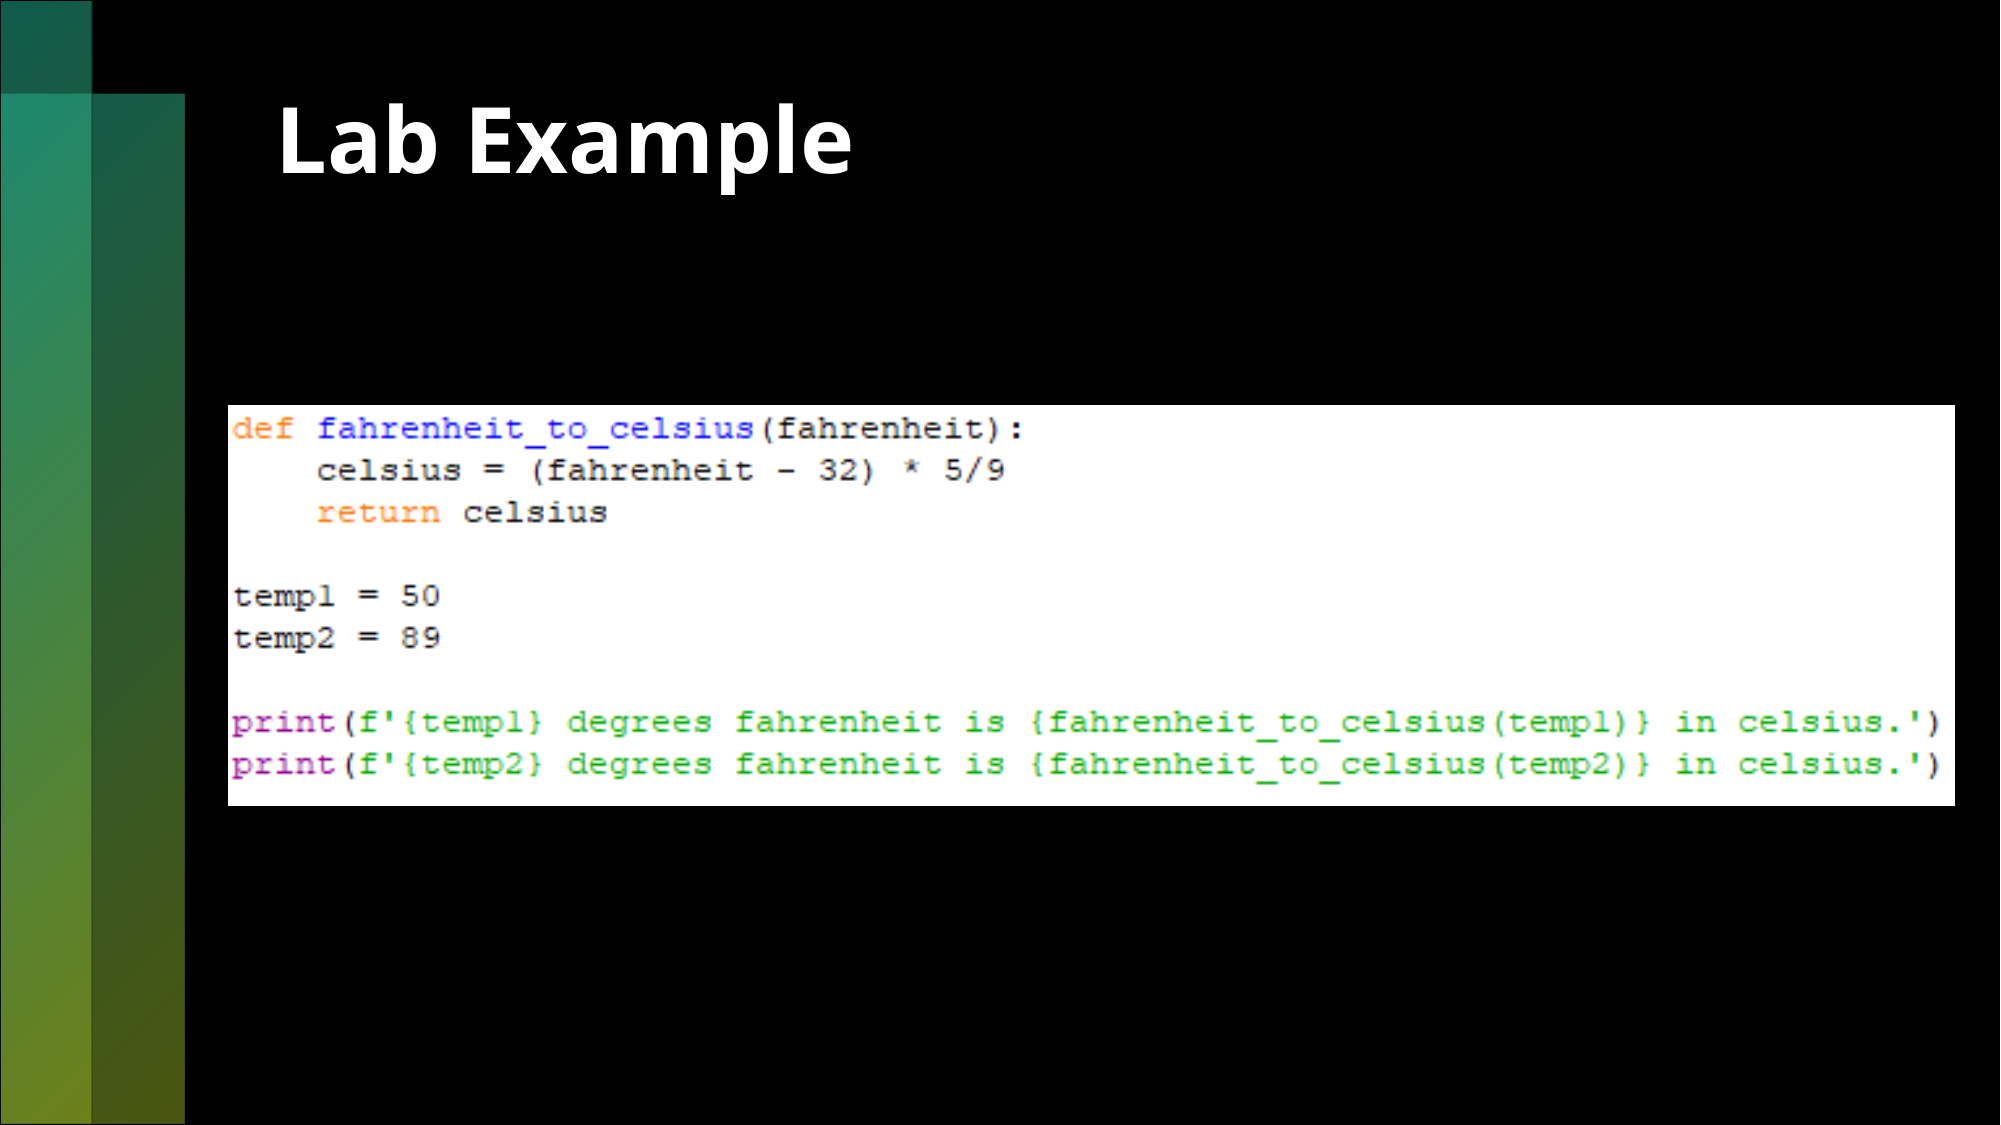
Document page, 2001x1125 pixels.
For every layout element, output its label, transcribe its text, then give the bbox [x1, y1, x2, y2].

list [228, 405, 1955, 806]
title Lab Example [260, 74, 1817, 329]
